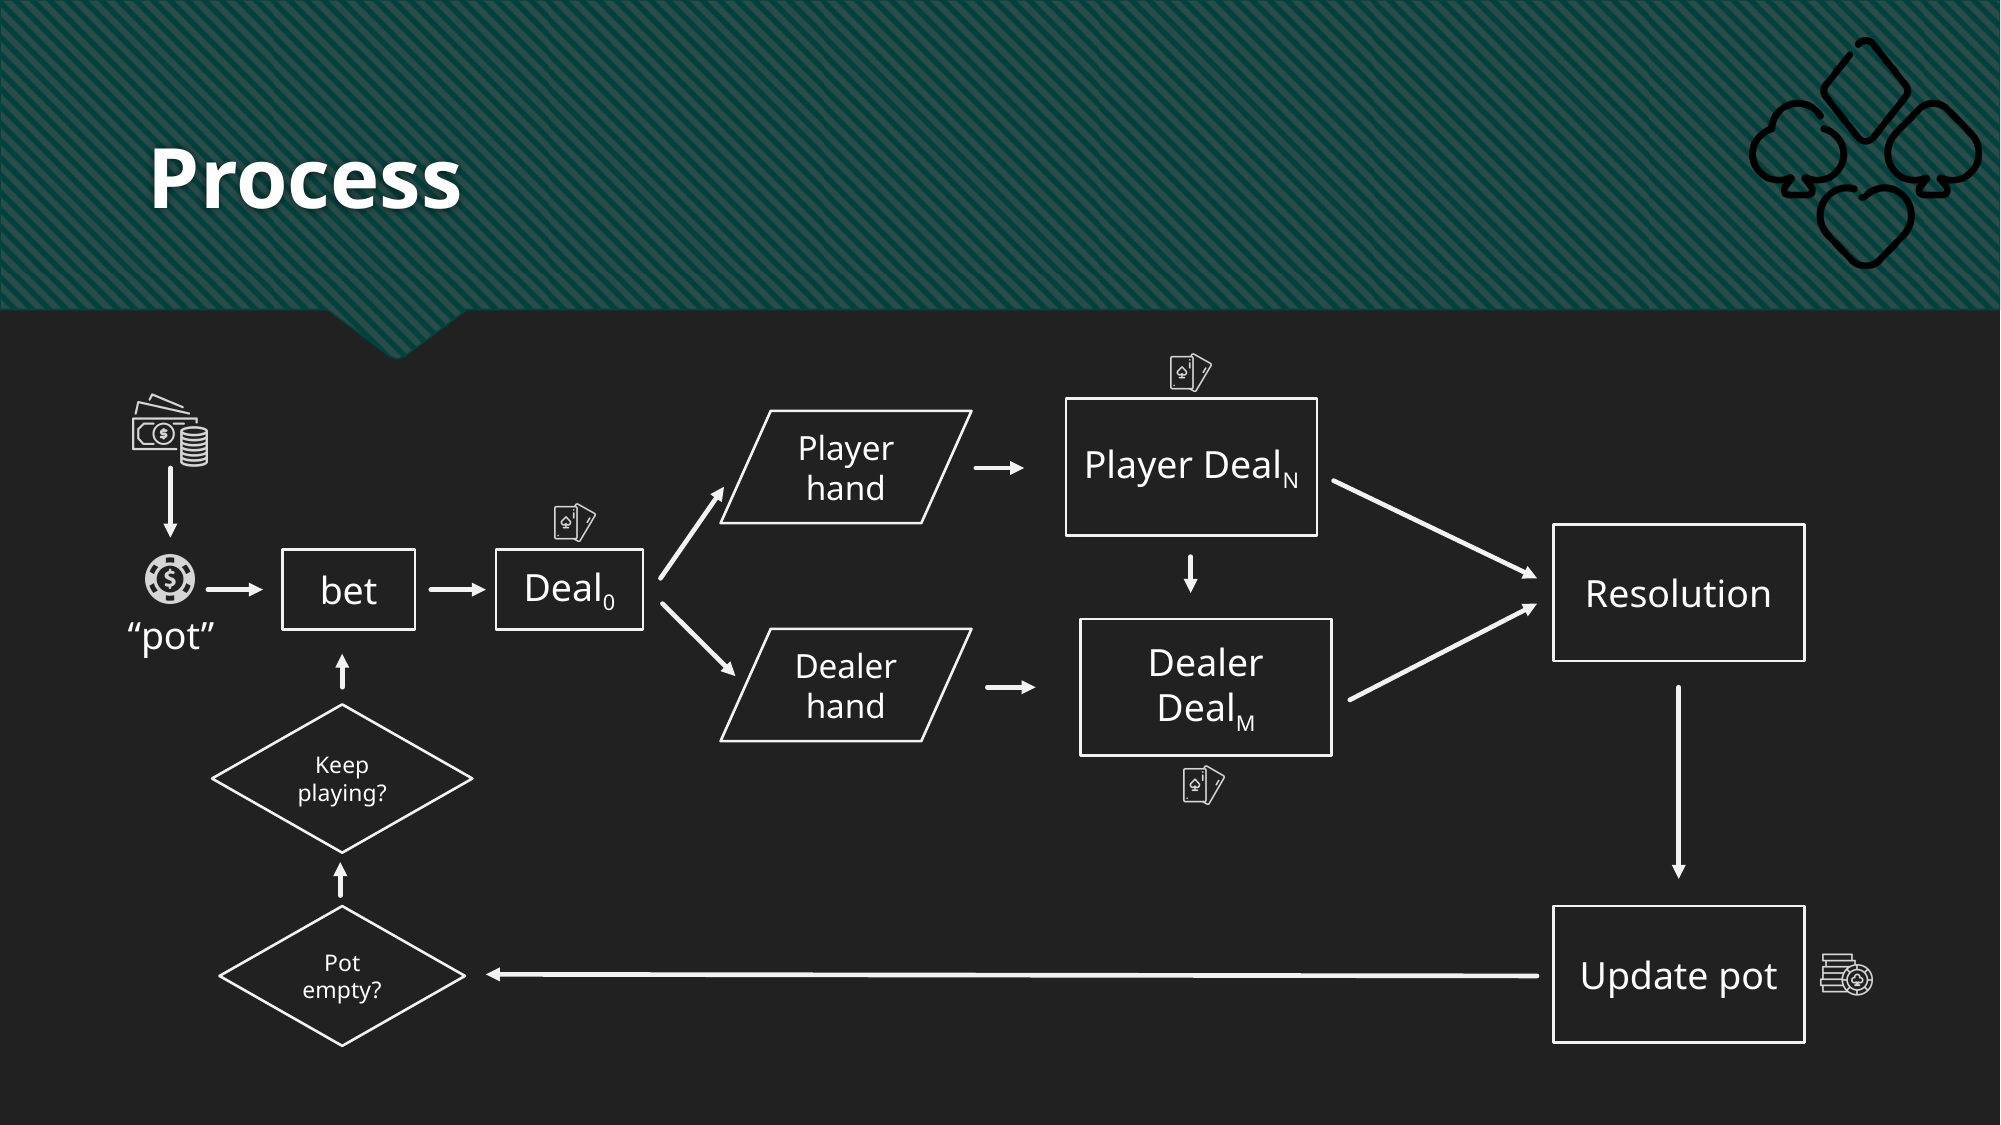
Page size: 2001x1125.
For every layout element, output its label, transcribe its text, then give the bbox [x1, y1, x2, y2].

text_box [1333, 480, 1538, 579]
picture [145, 554, 196, 604]
picture [132, 392, 209, 469]
text_box Player DealN [1065, 397, 1318, 537]
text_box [660, 486, 725, 579]
text_box Update pot [1552, 905, 1806, 1044]
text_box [662, 603, 736, 677]
text_box Dealer hand [719, 627, 973, 743]
text_box Resolution [1552, 523, 1806, 662]
text_box “pot” [112, 604, 230, 665]
text_box Deal0 [495, 548, 644, 631]
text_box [1349, 603, 1538, 701]
text_box Pot empty? [218, 904, 467, 1047]
picture [1749, 36, 1982, 270]
picture [1170, 351, 1212, 394]
text_box Dealer DealM [1079, 618, 1333, 757]
picture [554, 501, 596, 544]
picture [1183, 764, 1225, 806]
picture [1820, 947, 1874, 1001]
text_box Player hand [725, 409, 973, 525]
title Process [132, 73, 1749, 233]
text_box bet [281, 548, 416, 631]
text_box Keep playing? [210, 703, 474, 854]
